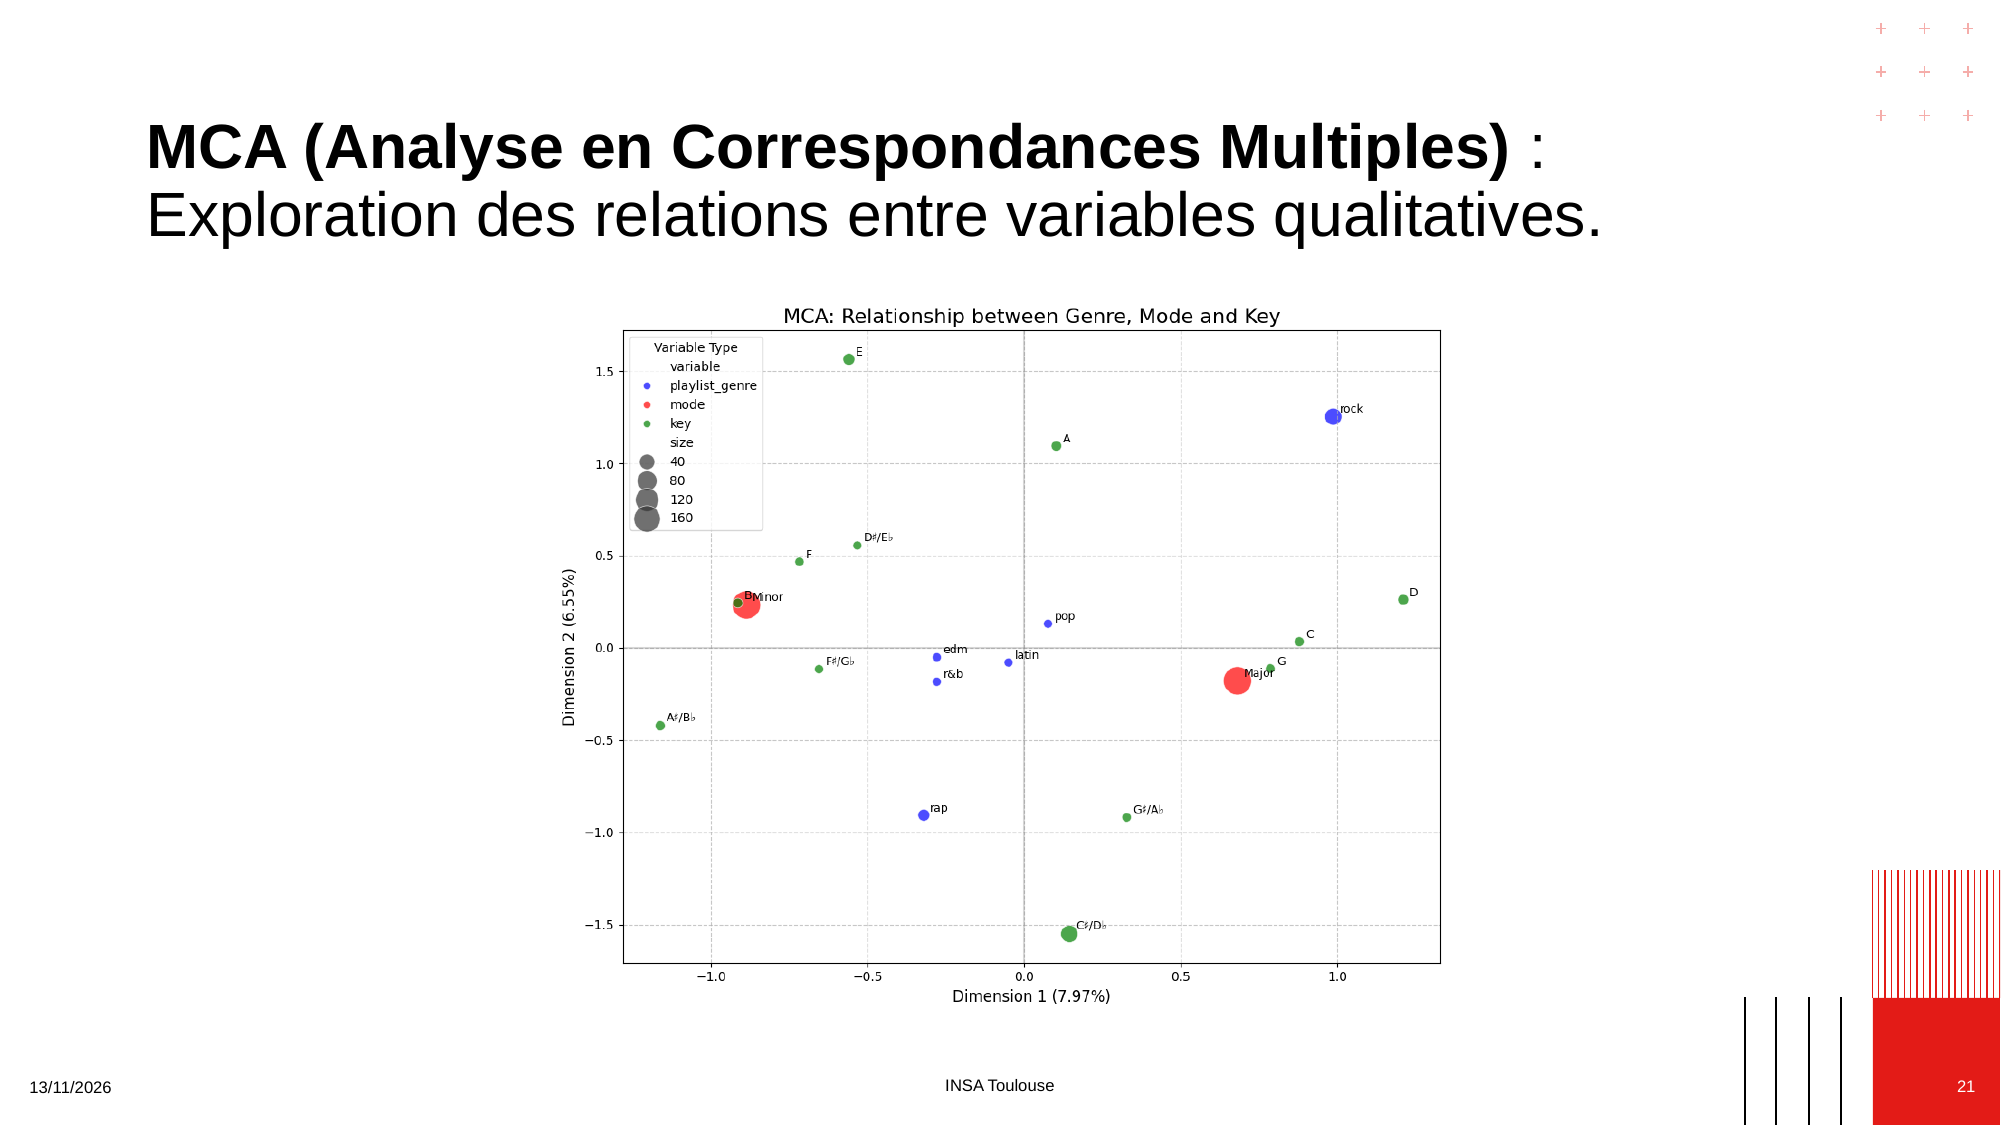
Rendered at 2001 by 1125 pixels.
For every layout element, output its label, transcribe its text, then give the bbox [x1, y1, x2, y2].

title MCA (Analyse en Correspondances Multiples) : Exploration des relations entre variables qualitatives. [146, 114, 1855, 333]
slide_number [23, 1066, 474, 1107]
footer INSA Toulouse [662, 1064, 1338, 1105]
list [553, 299, 1448, 1014]
slide_number 21 [1531, 1065, 1982, 1106]
